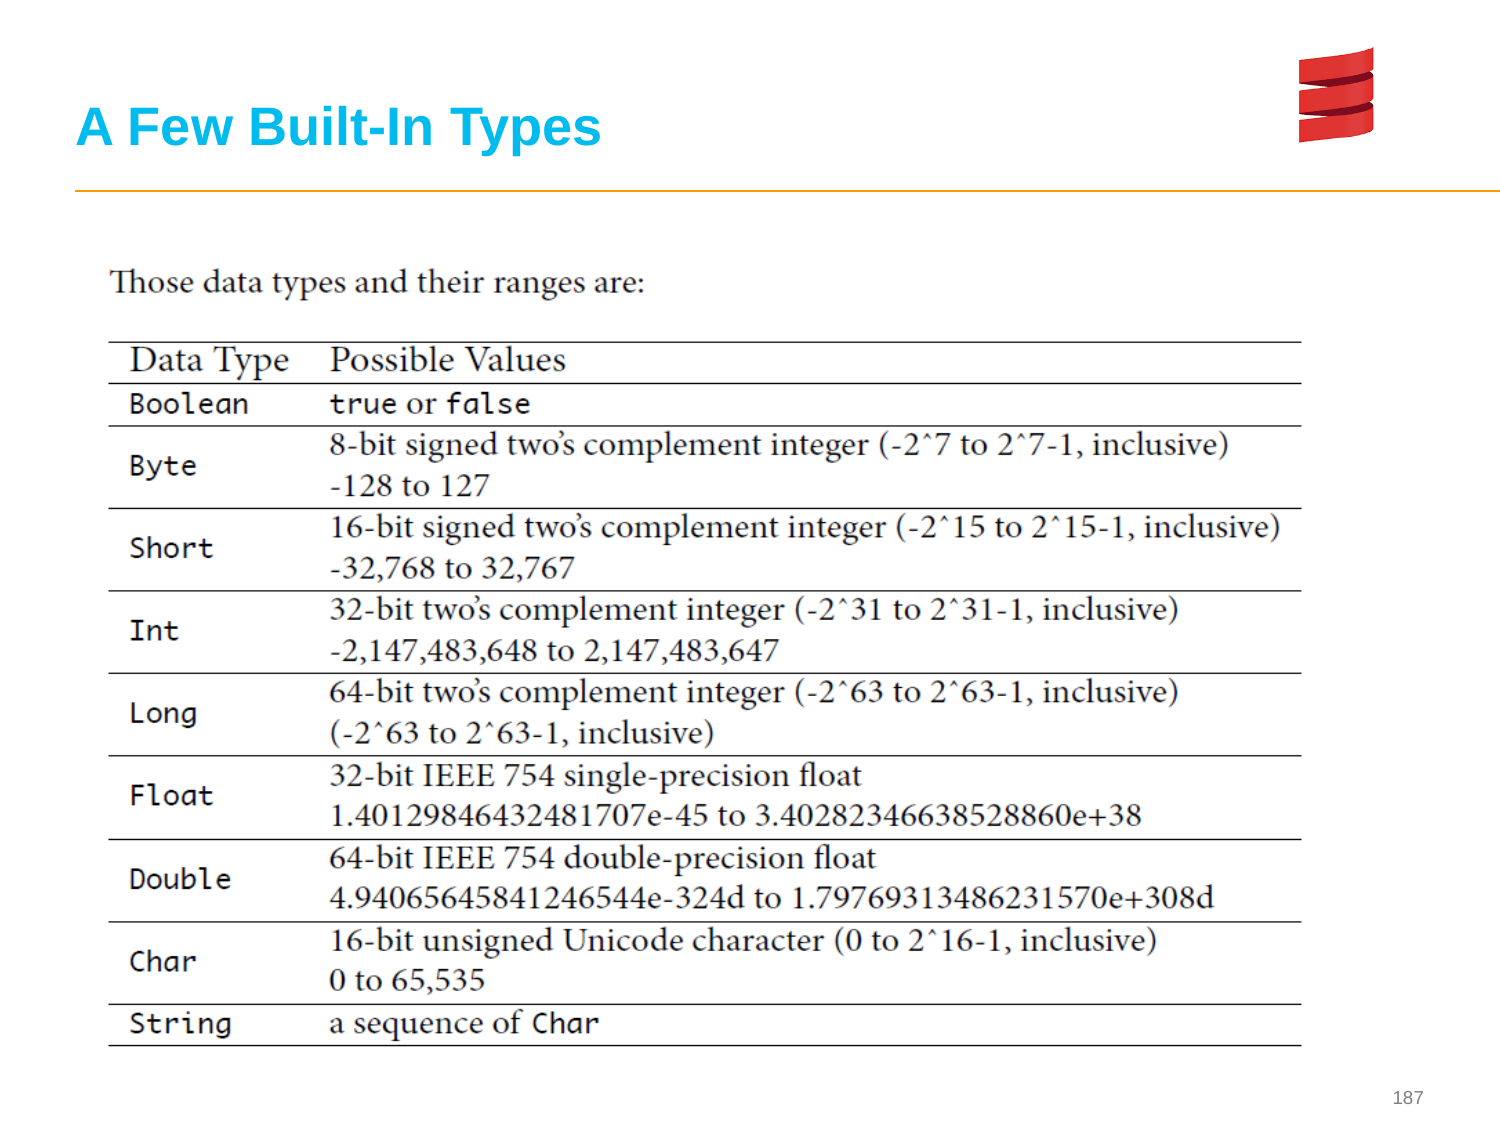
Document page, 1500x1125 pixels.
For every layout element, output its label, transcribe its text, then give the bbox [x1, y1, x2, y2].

picture [99, 249, 1447, 1084]
title A Few Built-In Types [75, 27, 1422, 157]
